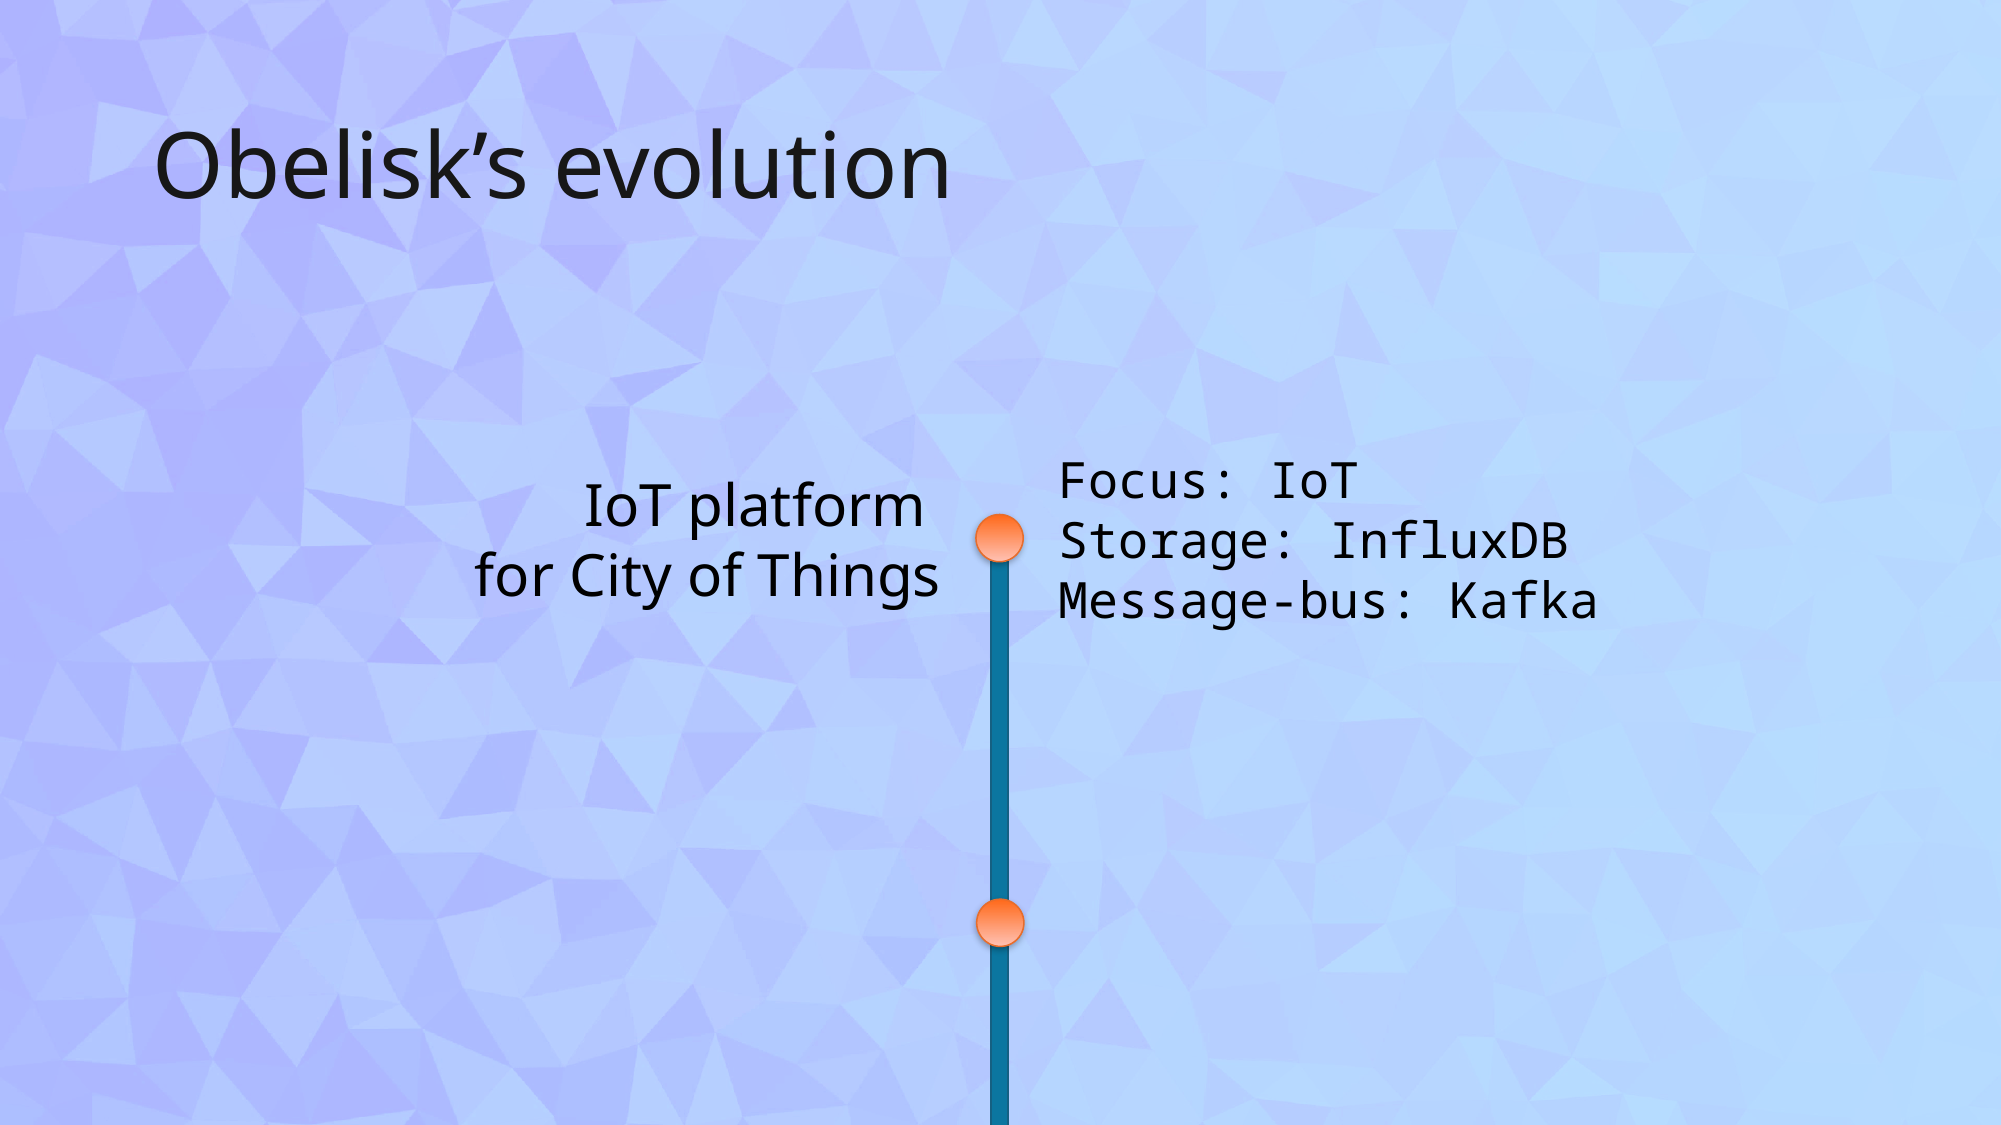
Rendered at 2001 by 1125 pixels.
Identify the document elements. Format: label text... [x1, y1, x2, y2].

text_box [0, 439, 2000, 1125]
title Obelisk’s evolution [137, 59, 1863, 278]
